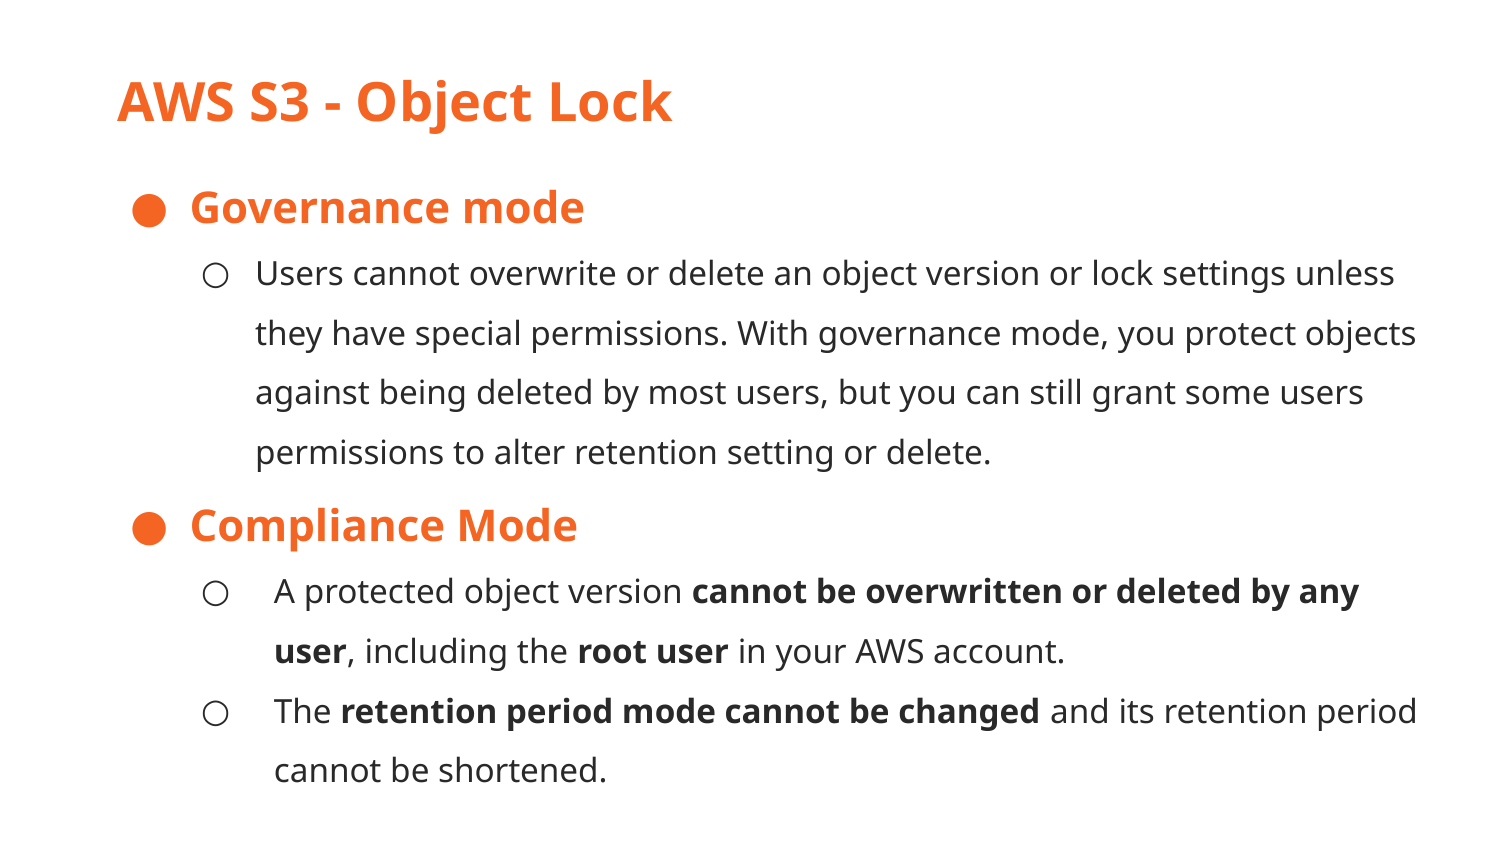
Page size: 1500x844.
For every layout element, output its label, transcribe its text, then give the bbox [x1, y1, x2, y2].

title Governance mode Users cannot overwrite or delete an object version or lock settings unless they have special permissions. With governance mode, you protect objects against being deleted by most users, but you can still grant some users permissions to alter retention setting or delete. Compliance Mode A protected object version cannot be overwritten or deleted by any user, including the root user in your AWS account. The retention period mode cannot be changed and its retention period cannot be shortened. [90, 138, 1440, 816]
title AWS S3 - Object Lock [102, 52, 1327, 138]
